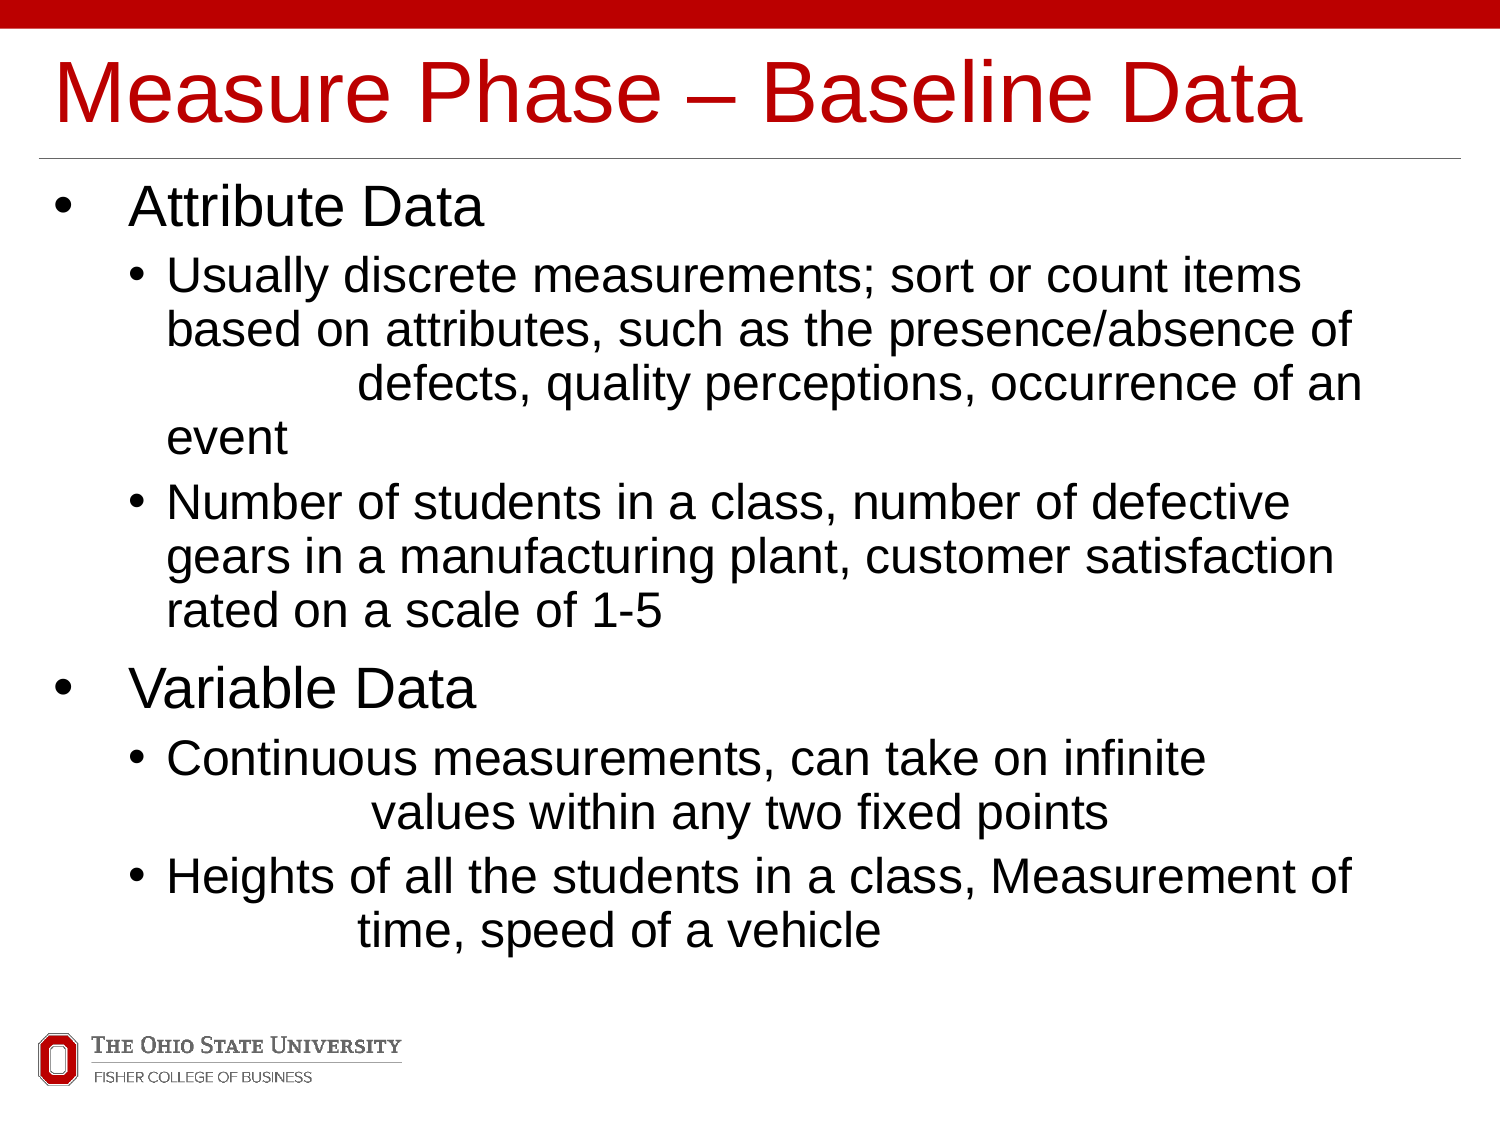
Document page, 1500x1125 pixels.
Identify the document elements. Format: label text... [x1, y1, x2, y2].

title Measure Phase – Baseline Data [38, 38, 1462, 149]
picture [38, 1033, 402, 1086]
list Attribute Data Usually discrete measurements; sort or count items based on attributes, such as the presence/absence of defects, quality perceptions, occurrence of an event Number of students in a class, number of defective gears in a manufacturing plant, customer satisfaction rated on a scale of 1-5 Variable Data Continuous measurements, can take on infinite values within any two fixed points Heights of all the students in a class, Measurement of time, speed of a vehicle [38, 168, 1462, 994]
